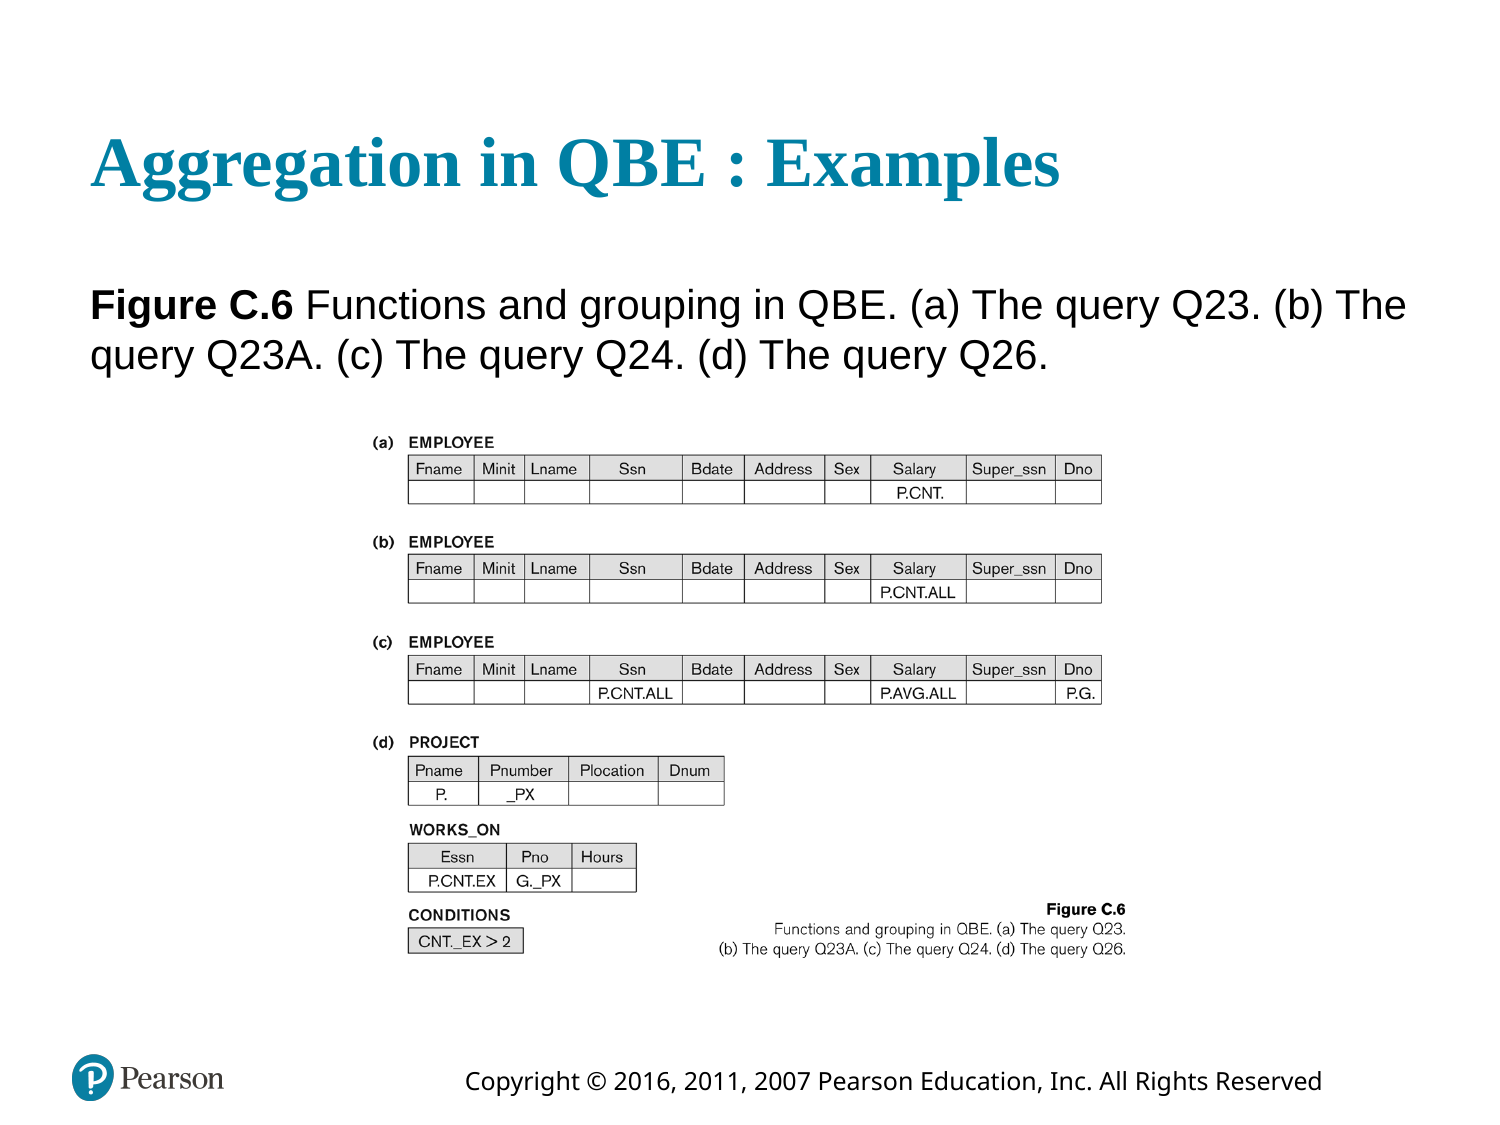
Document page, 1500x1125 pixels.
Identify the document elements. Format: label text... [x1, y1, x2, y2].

picture [372, 434, 1128, 959]
picture [98, 1054, 224, 1101]
list Figure C.6 Functions and grouping in Q B E. (a) The query Q23. (b) The query Q23A. (c) The query Q24. (d) The query Q26. [75, 262, 1425, 389]
picture [72, 1054, 88, 1070]
picture [80, 1063, 106, 1088]
picture [72, 1087, 83, 1101]
title Aggregation in Q B E : Examples [75, 35, 1425, 216]
